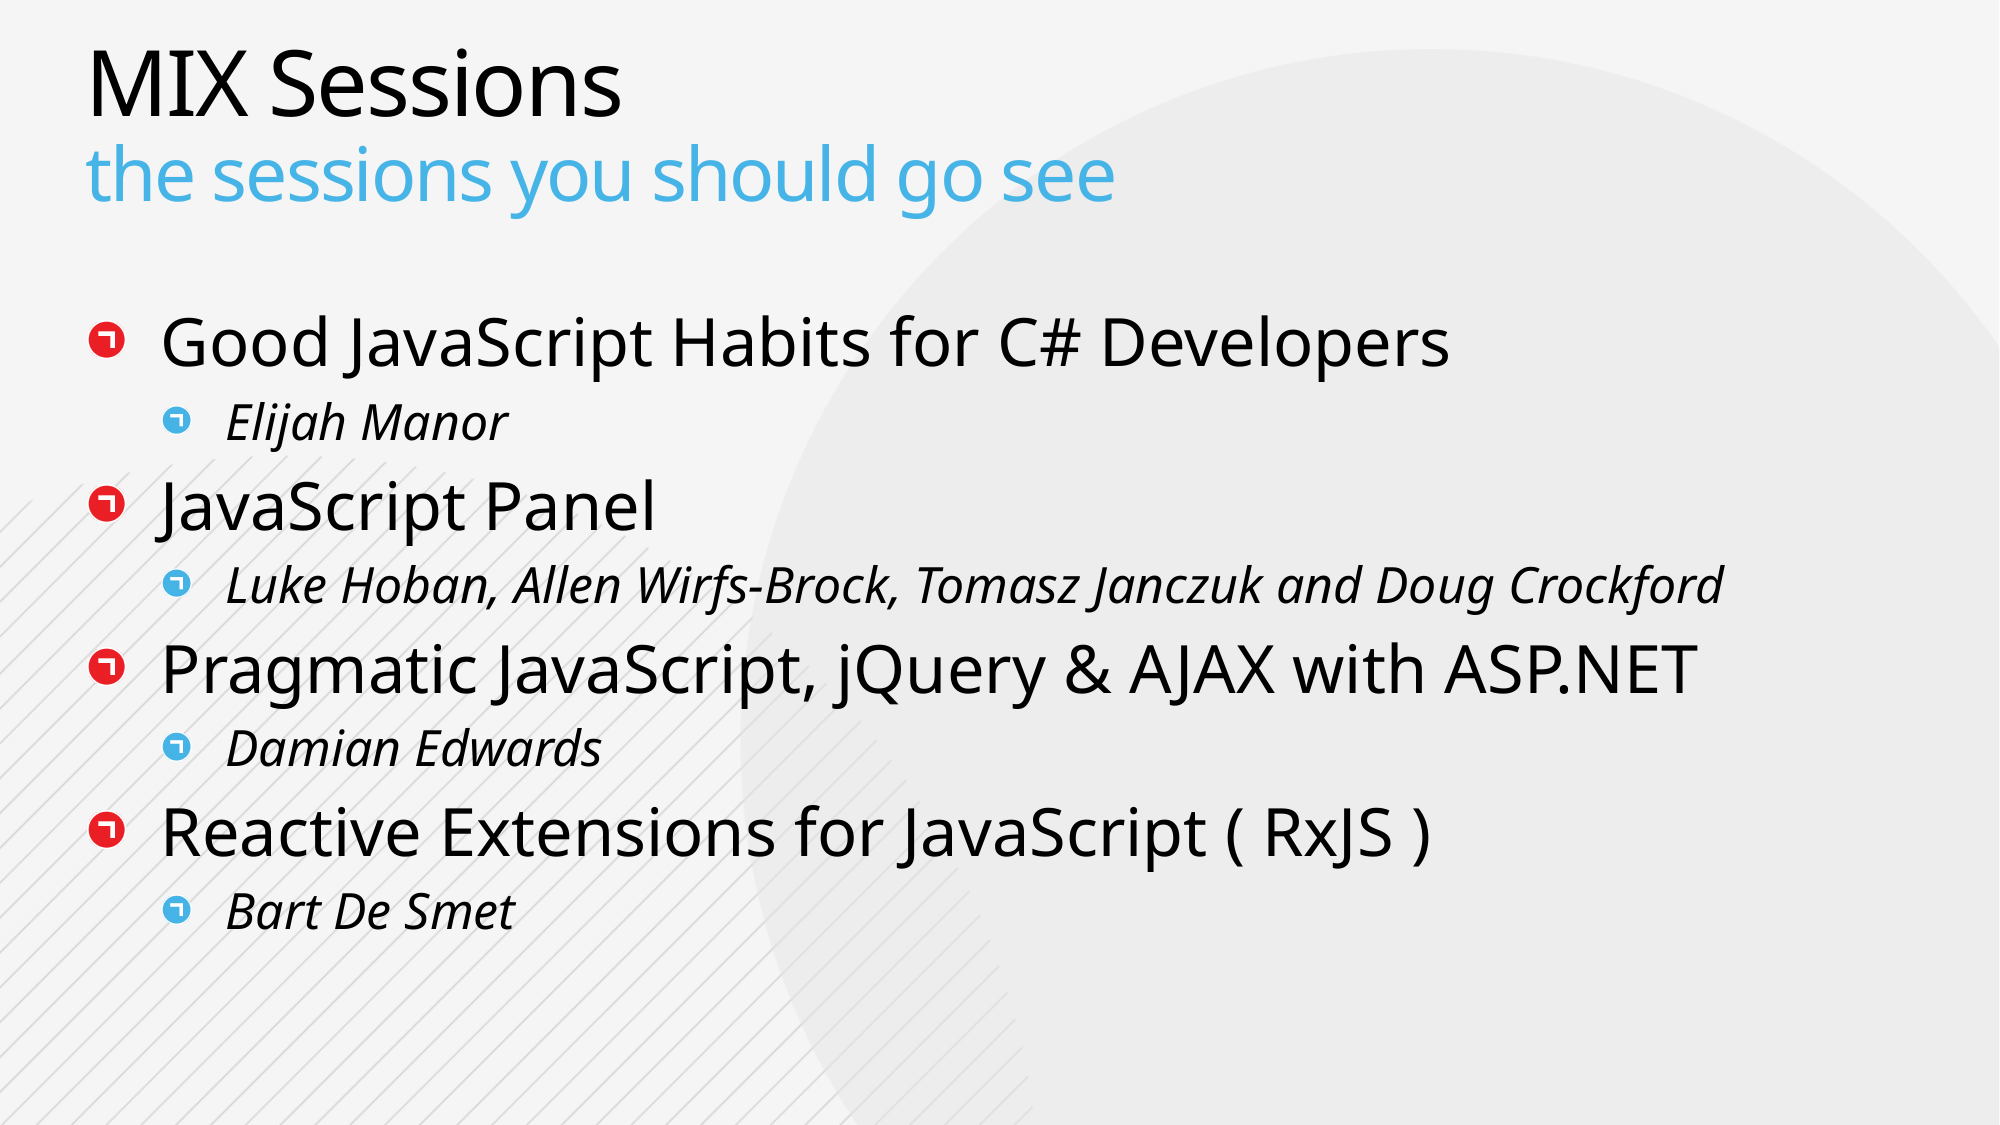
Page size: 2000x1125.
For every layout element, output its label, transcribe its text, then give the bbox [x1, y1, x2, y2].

list Good JavaScript Habits for C# Developers Elijah Manor JavaScript Panel Luke Hoban, Allen Wirfs-Brock, Tomasz Janczuk and Doug Crockford Pragmatic JavaScript, jQuery & AJAX with ASP.NET Damian Edwards Reactive Extensions for JavaScript ( RxJS ) Bart De Smet [85, 299, 1915, 1088]
title MIX Sessions the sessions you should go see [85, 37, 1914, 220]
picture [0, 0, 2000, 1125]
